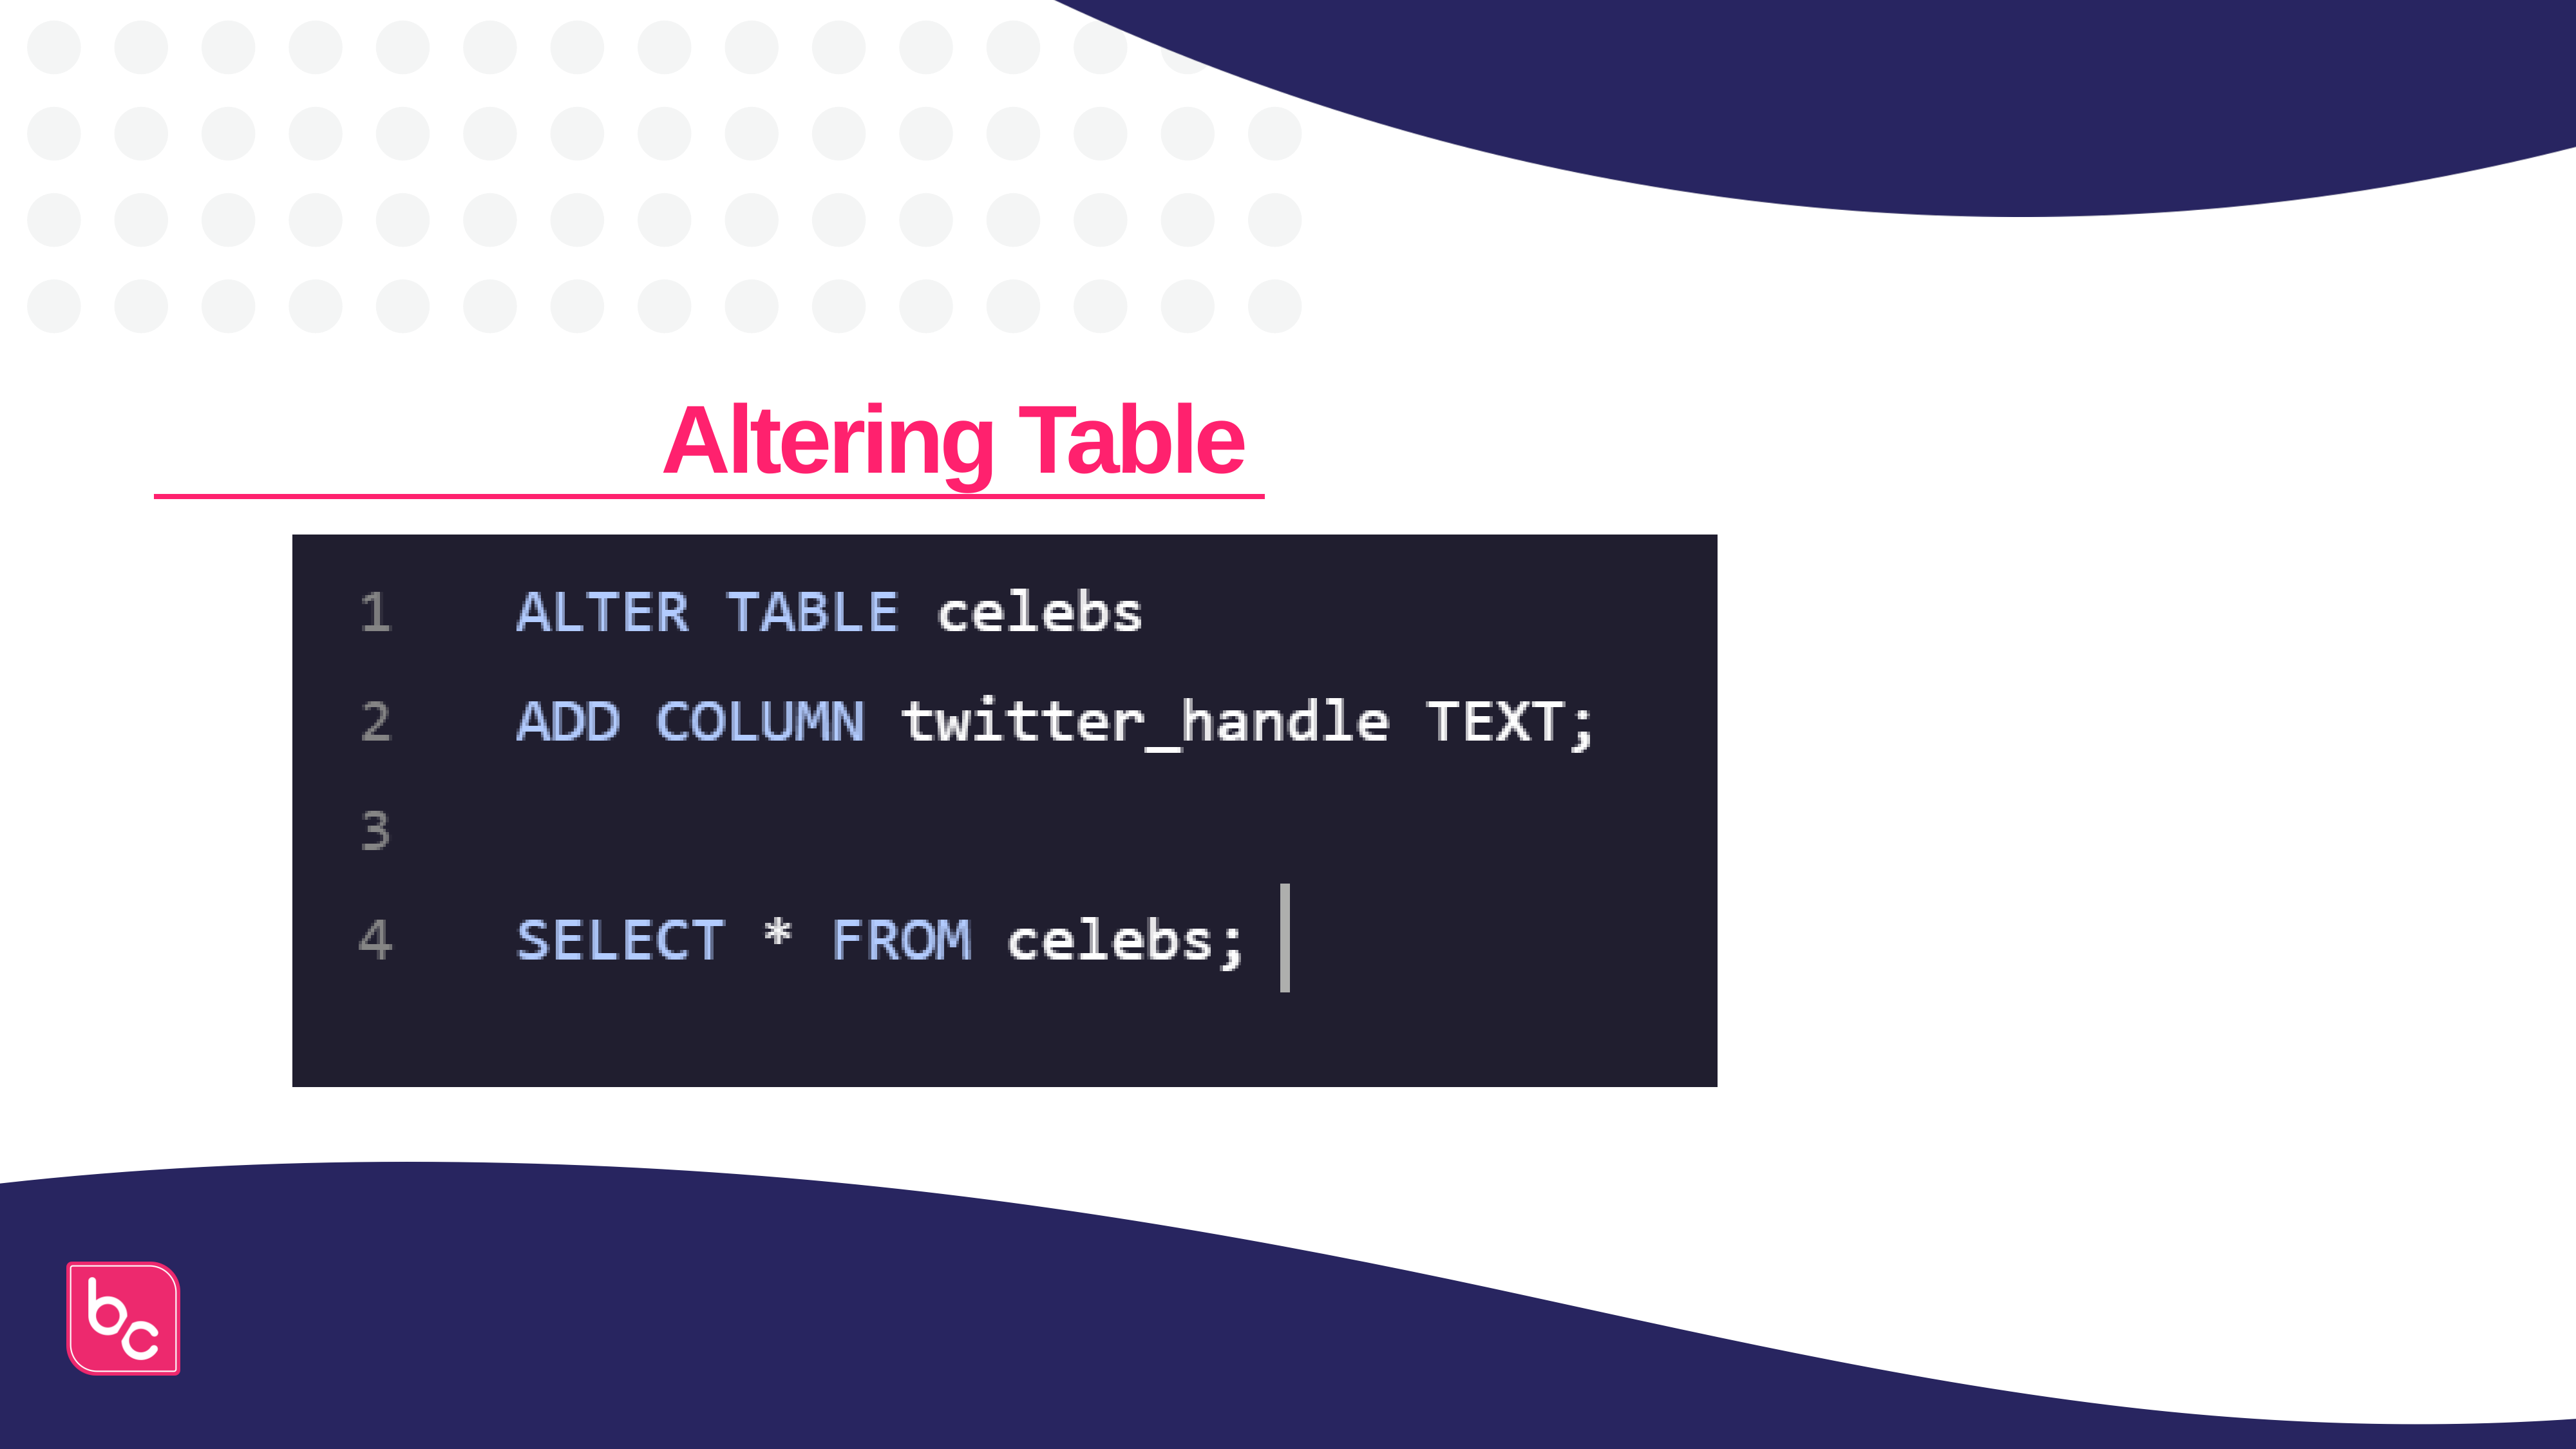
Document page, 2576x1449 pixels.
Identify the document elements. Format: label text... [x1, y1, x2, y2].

picture [1053, 0, 2576, 217]
picture [0, 1162, 2576, 1449]
picture [292, 535, 1718, 1087]
title Altering Table [67, 214, 1255, 498]
